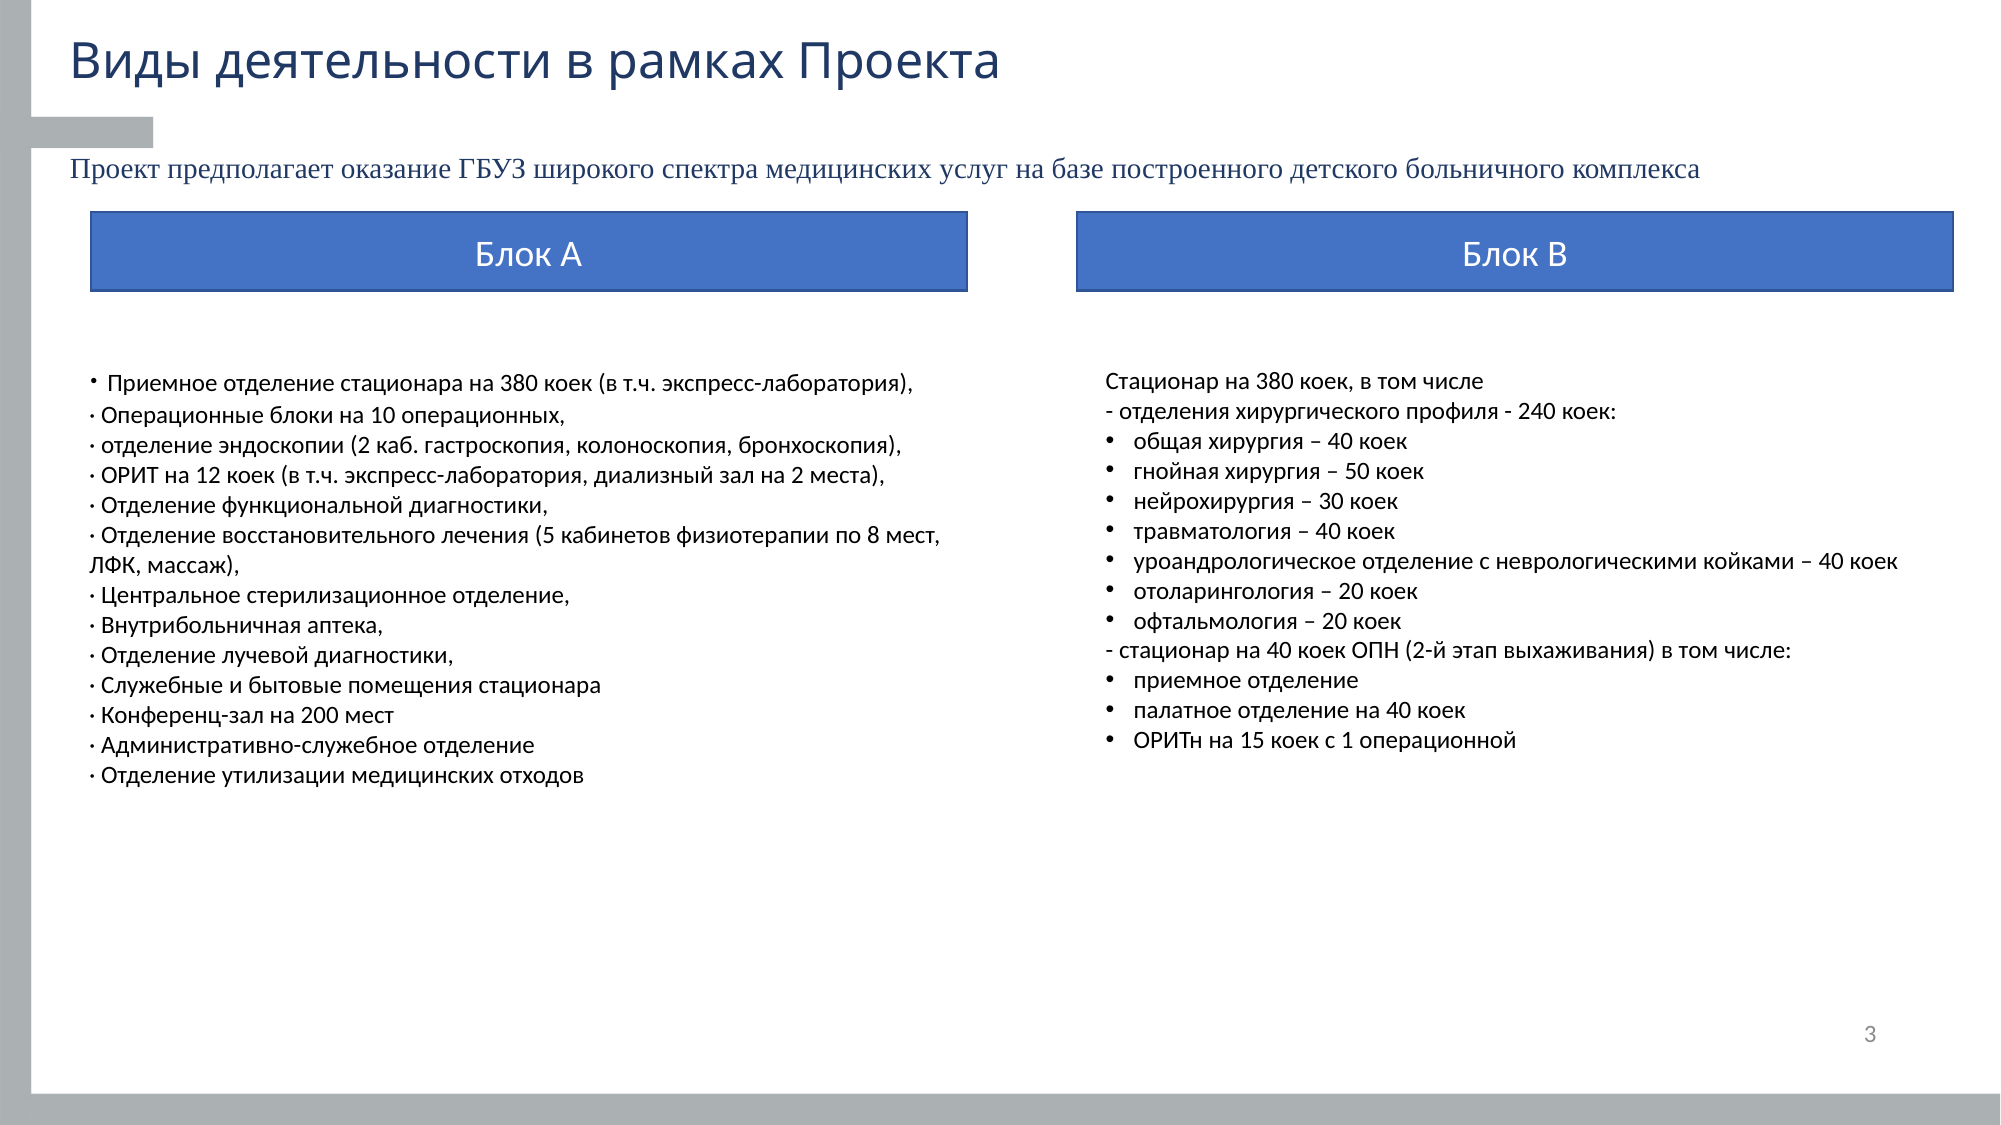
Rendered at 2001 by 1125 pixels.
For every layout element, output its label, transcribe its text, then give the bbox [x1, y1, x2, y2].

slide_number 3 [1441, 1002, 1892, 1063]
text_box · Приемное отделение стационара на 380 коек (в т.ч. экспресс-лаборатория), · Операционные блоки на 10 операционных, · отделение эндоскопии (2 каб. гастроскопия, колоноскопия, бронхоскопия), · ОРИТ на 12 коек (в т.ч. экспресс-лаборатория, диализный зал на 2 места), · Отделение функциональной диагностики, · Отделение восстановительного лечения (5 кабинетов физиотерапии по 8 мест, ЛФК, массаж), · Центральное стерилизационное отделение, · Внутрибольничная аптека, · Отделение лучевой диагностики, · Служебные и бытовые помещения стационара · Конференц-зал на 200 мест · Административно-служебное отделение · Отделение утилизации медицинских отходов [74, 346, 993, 841]
text_box Проект предполагает оказание ГБУЗ широкого спектра медицинских услуг на базе построенного детского больничного комплекса [69, 145, 1946, 224]
text_box Стационар на 380 коек, в том числе - отделения хирургического профиля - 240 коек: общая хирургия – 40 коек гнойная хирургия – 50 коек нейрохирургия – 30 коек травматология – 40 коек уроандрологическое отделение с неврологическими койками – 40 коек отоларингология – 20 коек офтальмология – 20 коек - стационар на 40 коек ОПН (2-й этап выхаживания) в том числе: приемное отделение палатное отделение на 40 коек ОРИТн на 15 коек с 1 операционной [1090, 357, 2000, 807]
text_box Блок В [1076, 211, 1954, 292]
title Виды деятельности в рамках Проекта [69, 0, 1795, 145]
picture [0, 0, 2001, 1125]
text_box Блок А [90, 211, 968, 292]
